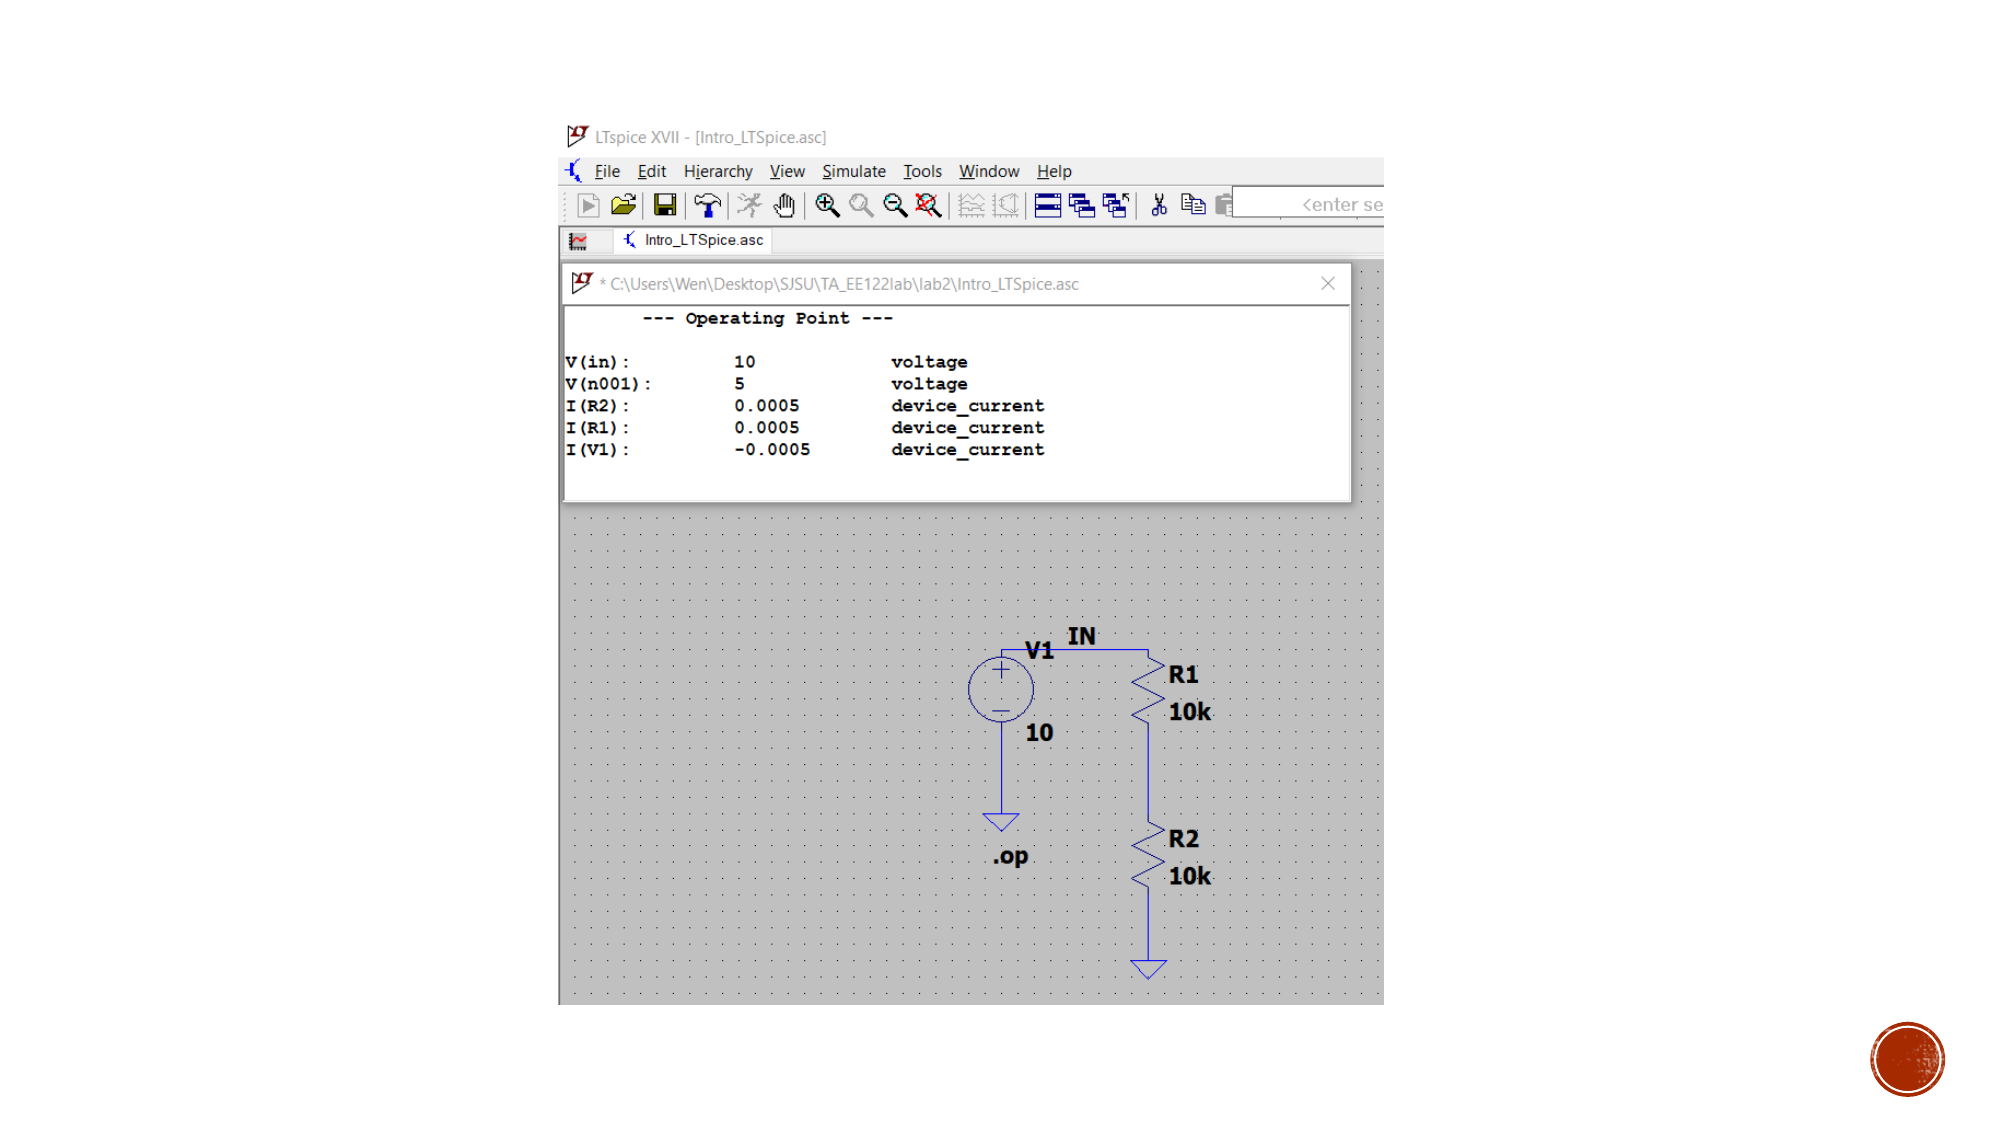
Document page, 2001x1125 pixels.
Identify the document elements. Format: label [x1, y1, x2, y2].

list [560, 122, 1383, 1004]
